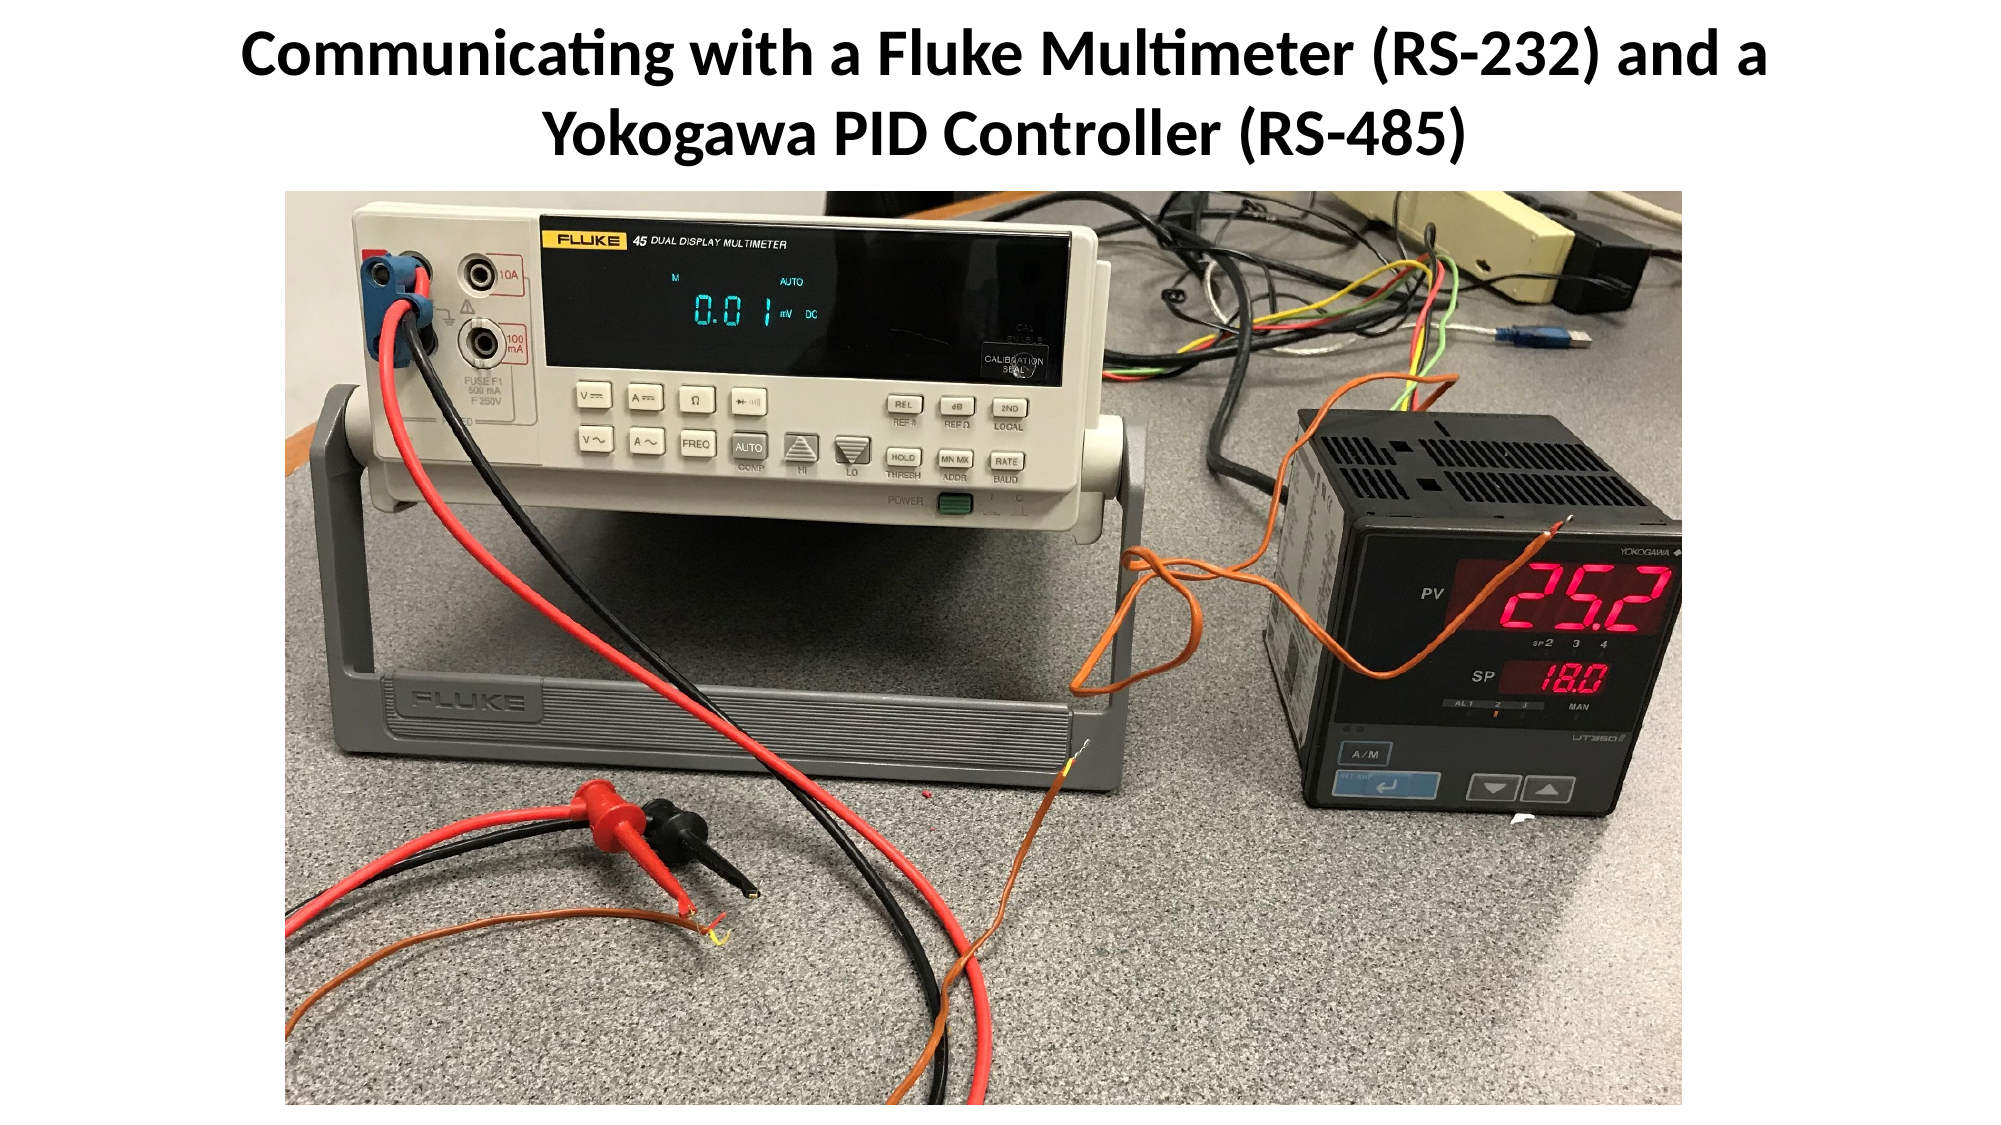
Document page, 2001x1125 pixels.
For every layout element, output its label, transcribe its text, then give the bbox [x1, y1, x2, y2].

picture [285, 191, 1682, 1105]
text_box Communicating with a Fluke Multimeter (RS-232) and a Yokogawa PID Controller (RS-485) [149, 0, 1863, 176]
